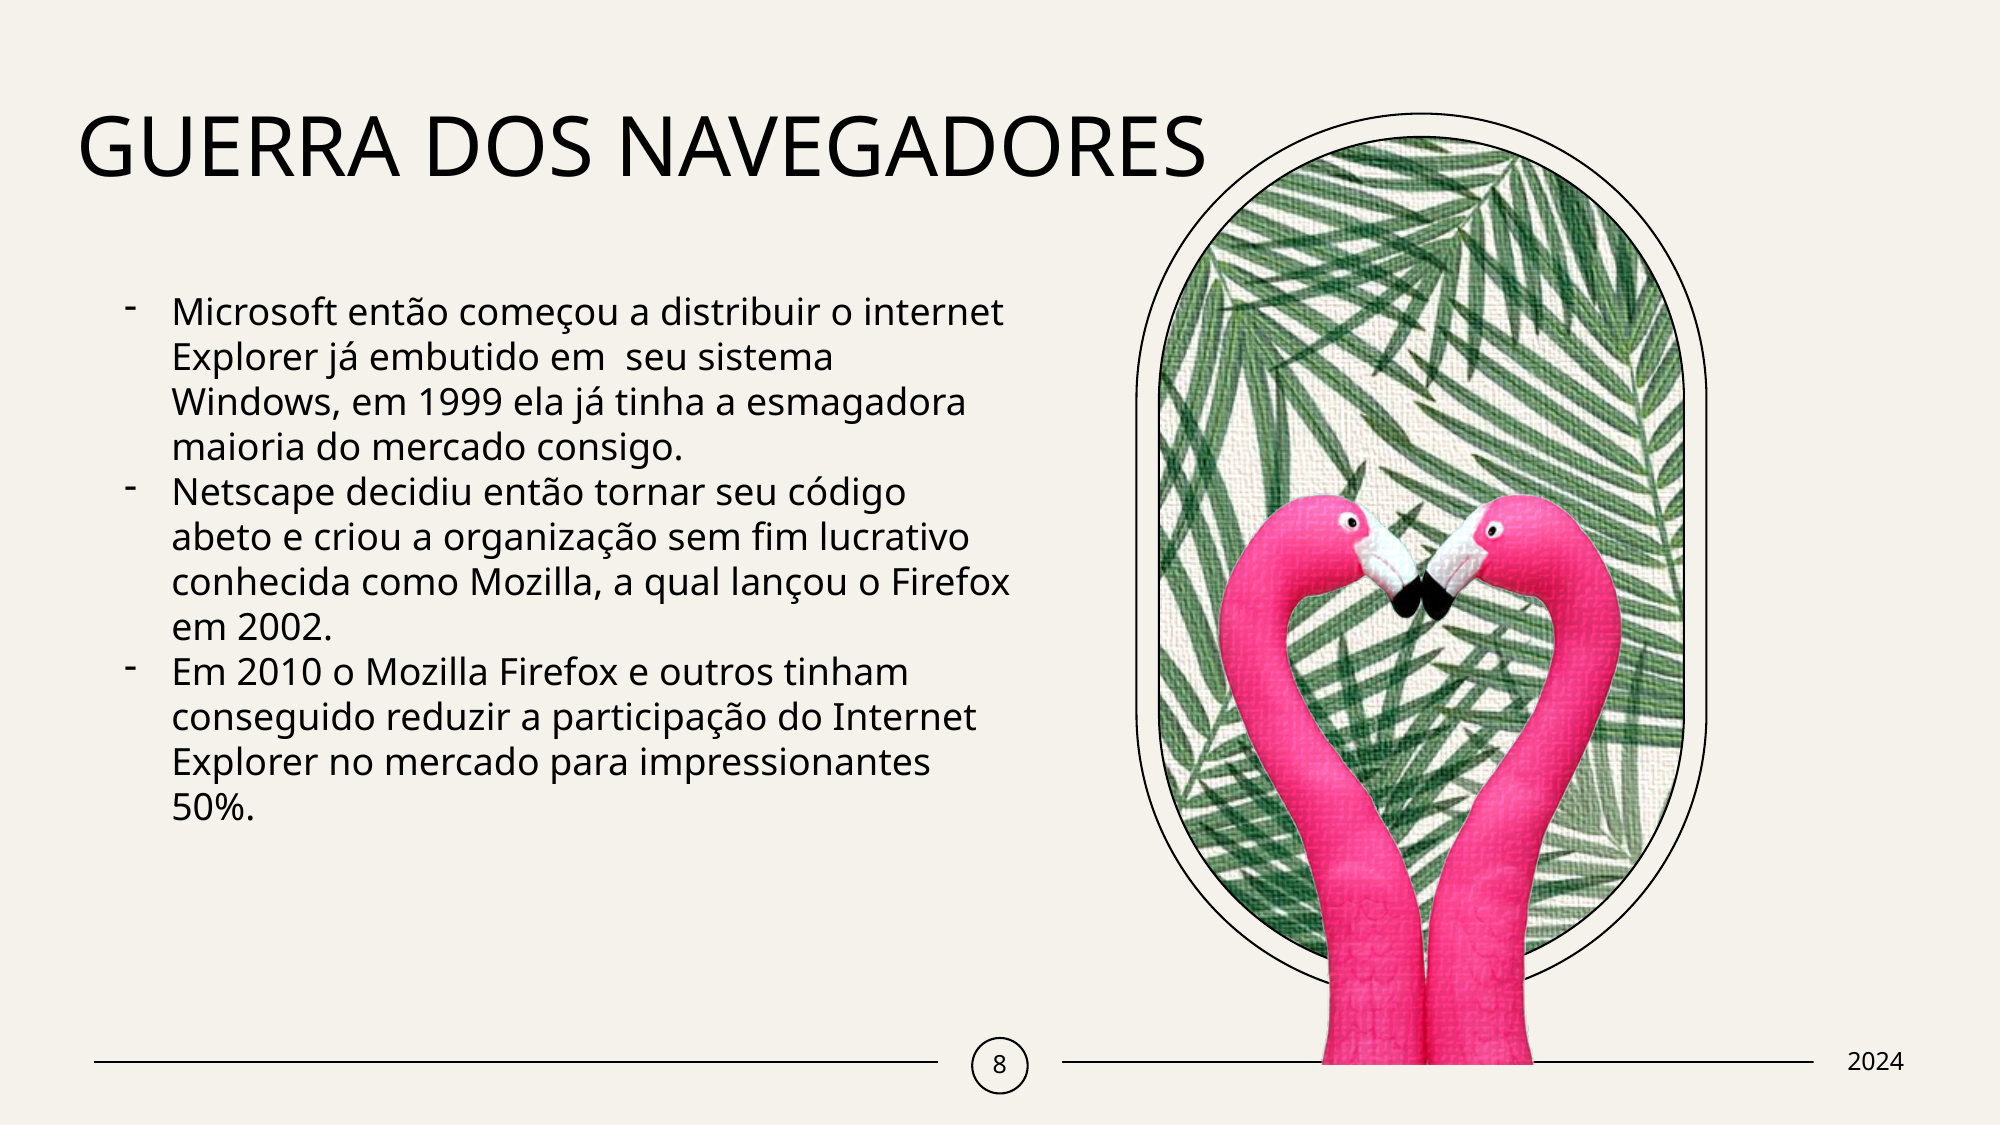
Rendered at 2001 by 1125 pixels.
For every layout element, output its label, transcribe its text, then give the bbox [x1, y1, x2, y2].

slide_number 2024 [1813, 1038, 1938, 1083]
title GUERRA DOS NAVEGADORES [61, 91, 1288, 209]
text_box Microsoft então começou a distribuir o internet Explorer já embutido em seu sistema Windows, em 1999 ela já tinha a esmagadora maioria do mercado consigo. Netscape decidiu então tornar seu código abeto e criou a organização sem fim lucrativo conhecida como Mozilla, a qual lançou o Firefox em 2002. Em 2010 o Mozilla Firefox e outros tinham conseguido reduzir a participação do Internet Explorer no mercado para impressionantes 50%. [109, 280, 1030, 836]
slide_number 8 [971, 1036, 1029, 1095]
picture [1158, 136, 1684, 1065]
